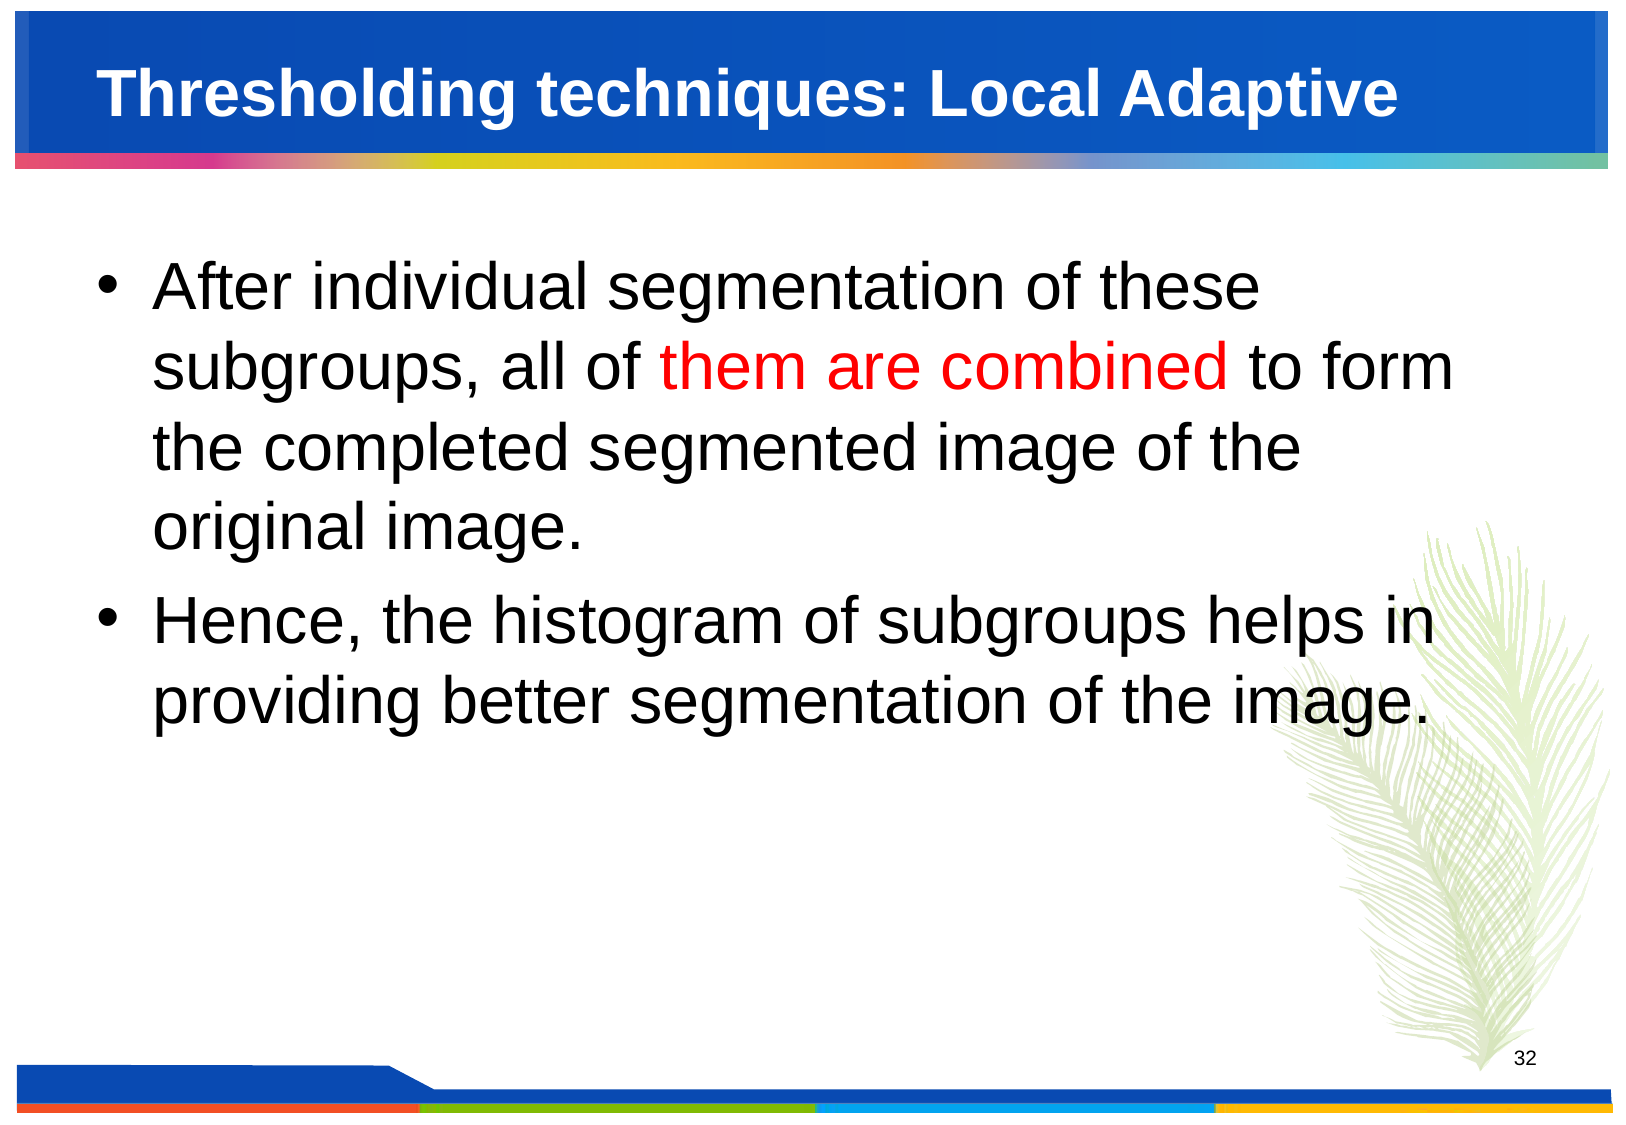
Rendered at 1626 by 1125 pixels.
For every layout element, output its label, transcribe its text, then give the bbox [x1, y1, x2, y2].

slide_number ‹#› [1264, 1037, 1552, 1085]
picture [17, 1104, 824, 1113]
picture [15, 11, 1608, 169]
list After individual segmentation of these subgroups, all of them are combined to form the completed segmented image of the original image. Hence, the histogram of subgroups helps in providing better segmentation of the image. [81, 235, 1544, 1013]
title Thresholding techniques: Local Adaptive [81, 18, 1625, 162]
picture [1215, 1104, 1613, 1113]
